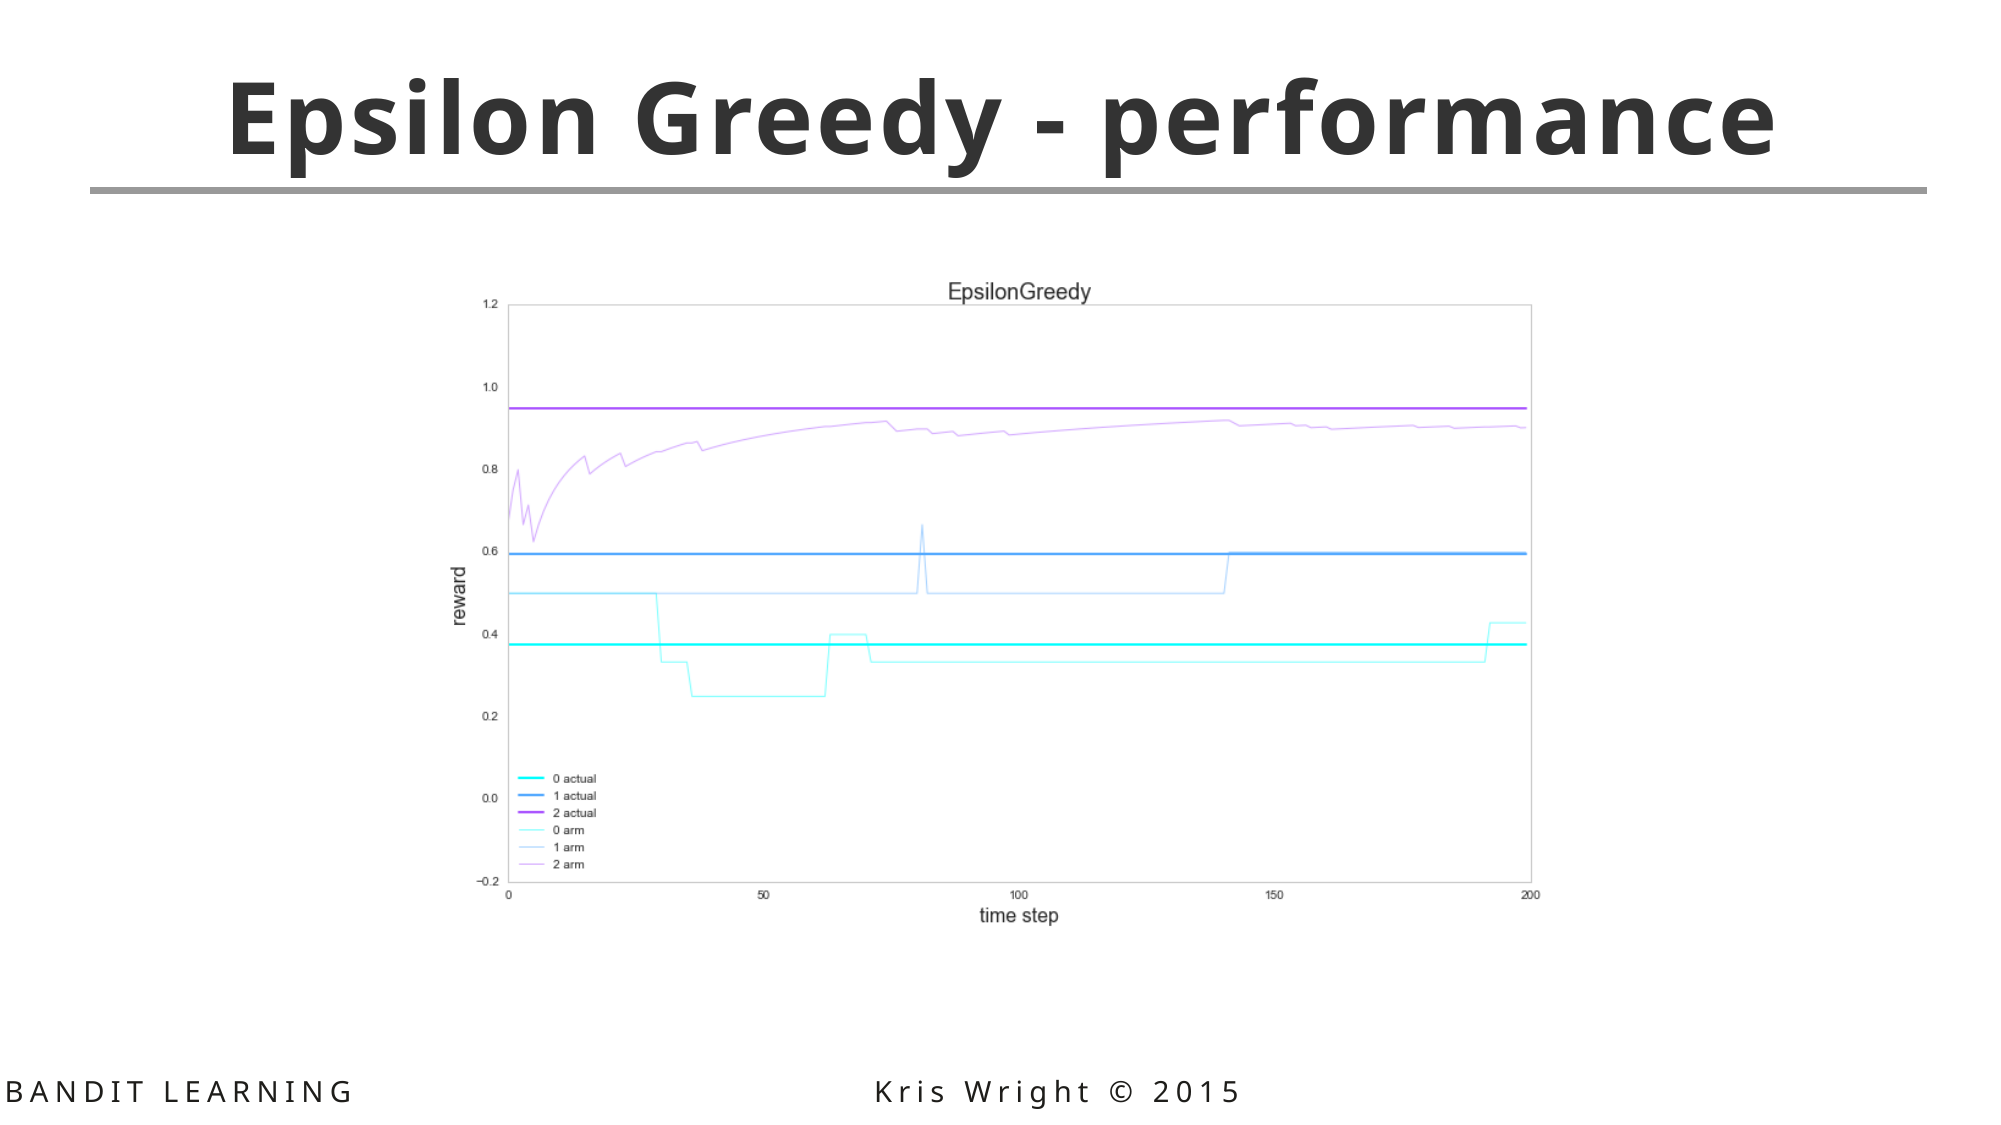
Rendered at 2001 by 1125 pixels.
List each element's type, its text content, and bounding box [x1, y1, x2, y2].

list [343, 231, 1663, 975]
title Epsilon Greedy - performance [113, 39, 1892, 179]
